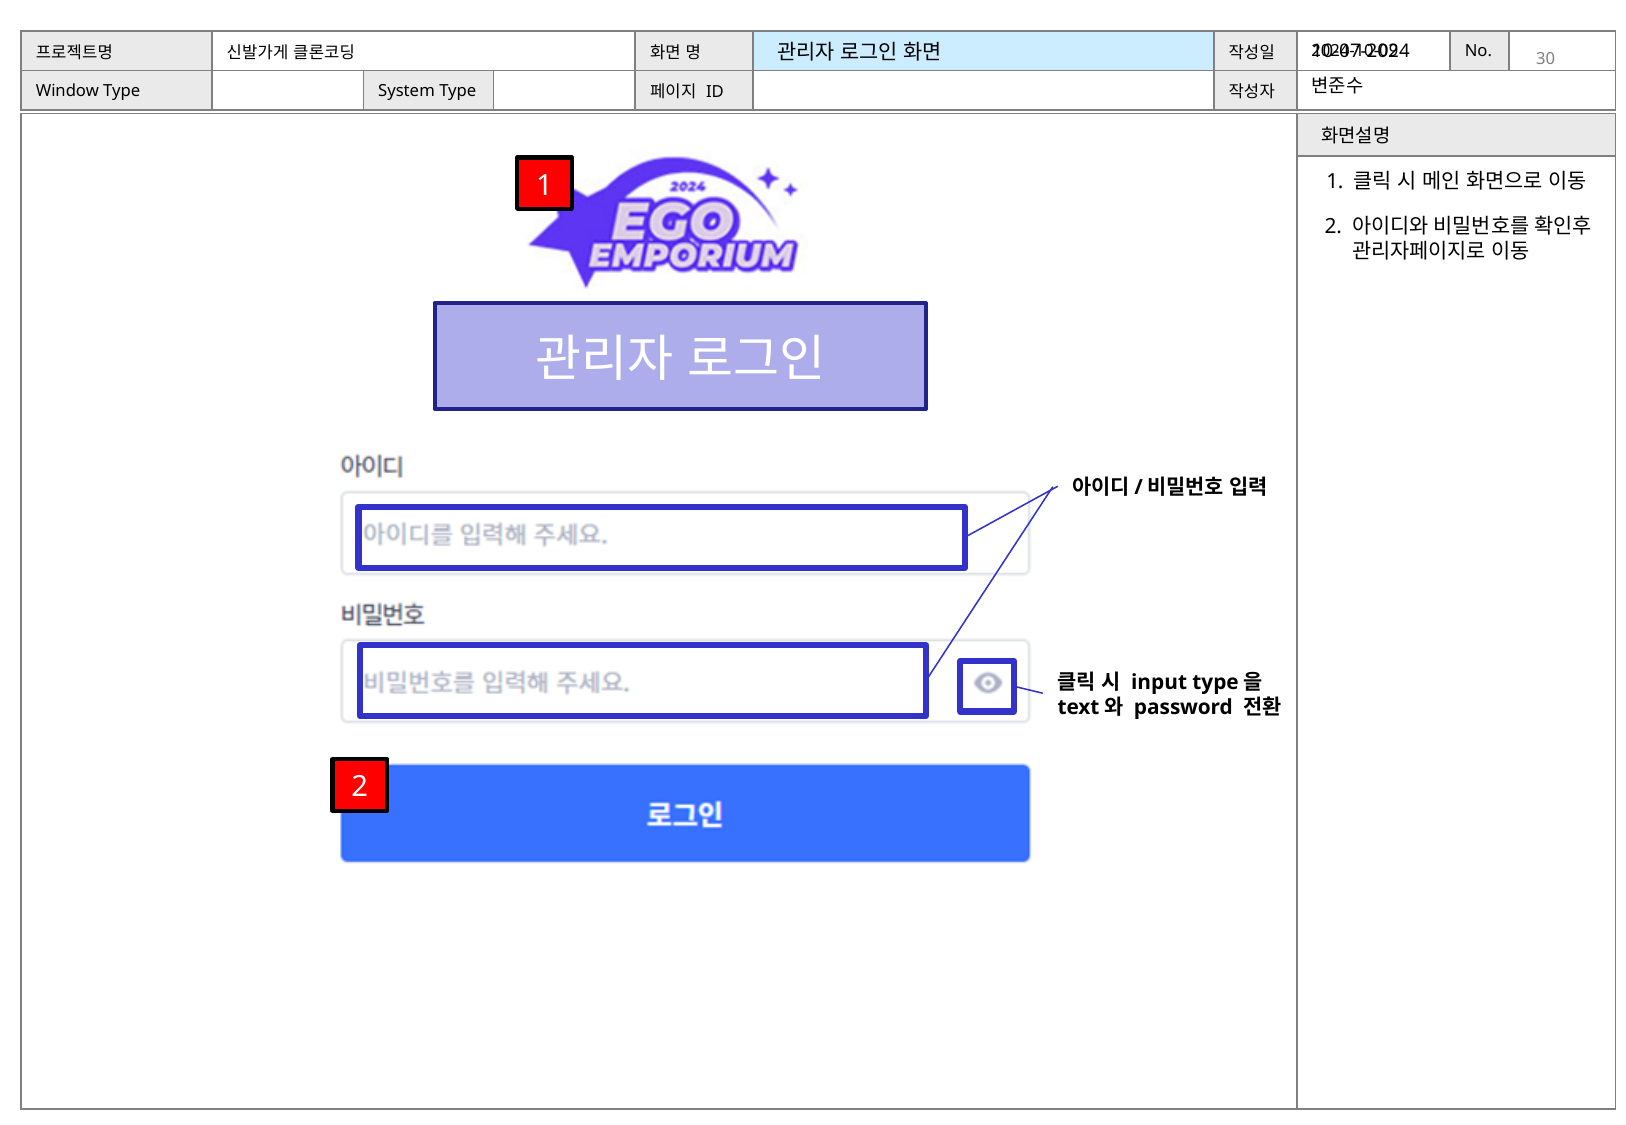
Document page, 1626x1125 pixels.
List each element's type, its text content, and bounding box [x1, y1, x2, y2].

picture [281, 114, 1080, 1099]
text_box 1. 클릭 시 메인 화면으로 이동 [1311, 160, 1601, 201]
text_box 10-07-2024 [1296, 31, 1593, 66]
text_box 관리자 로그인 화면 [763, 31, 957, 71]
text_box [1013, 685, 1053, 694]
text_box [925, 486, 1054, 681]
text_box 2. 아이디와 비밀번호를 확인후 관리자페이지로 이동 [1309, 205, 1607, 270]
text_box 아이디/비밀번호 입력 [1085, 466, 1283, 507]
text_box 클릭 시 input type을 text와 password 전환 [1085, 660, 1297, 726]
text_box 변준수 [1296, 66, 1593, 104]
